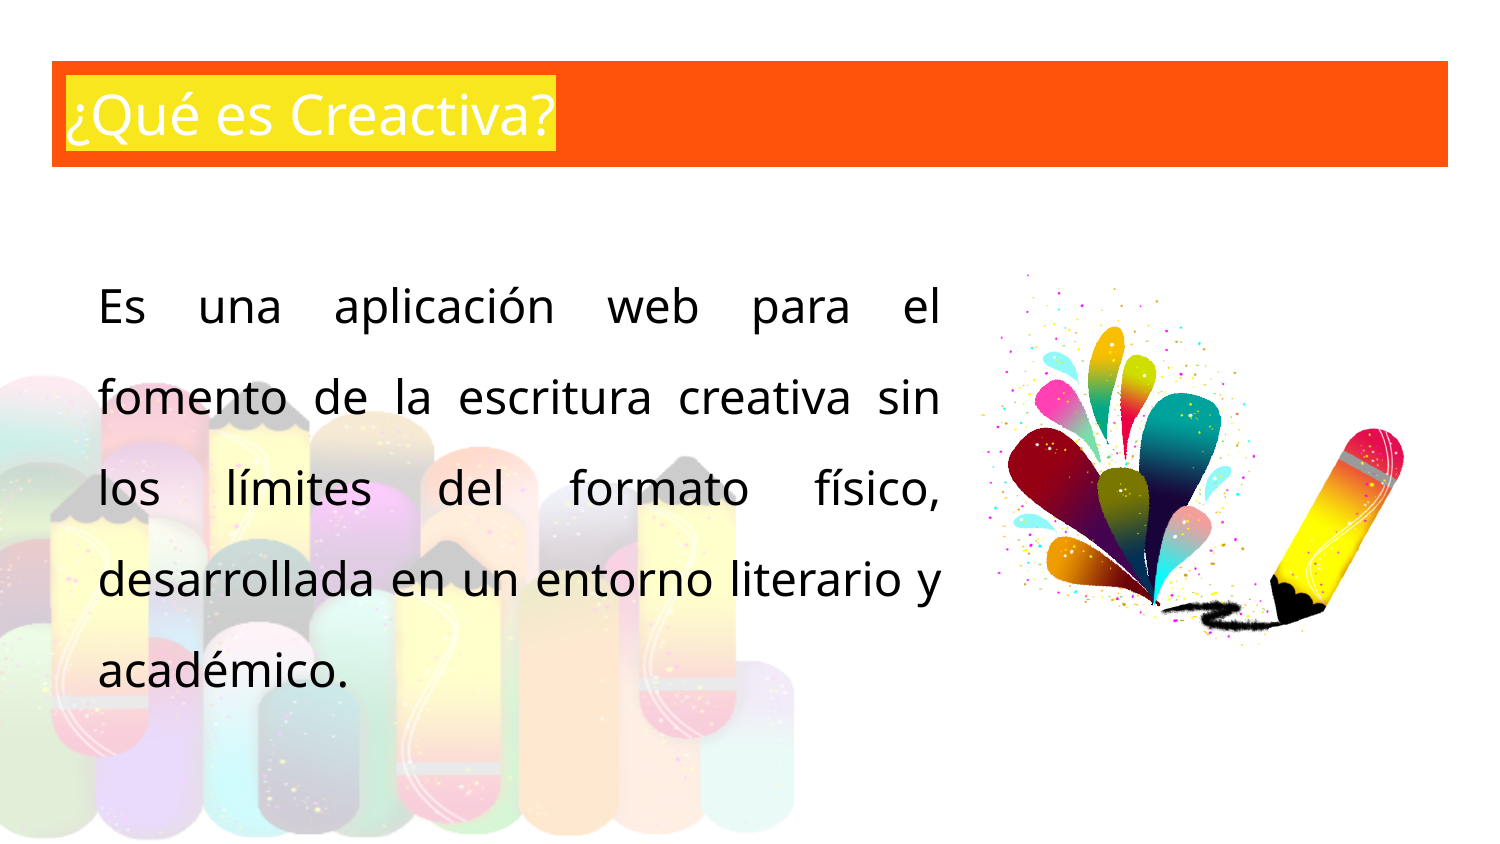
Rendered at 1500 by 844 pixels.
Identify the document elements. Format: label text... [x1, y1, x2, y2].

picture [0, 372, 893, 844]
title ¿Qué es Creactiva? [51, 59, 1449, 168]
picture [921, 233, 1458, 769]
list Es una aplicación web para el fomento de la escritura creativa sin los límites del formato físico, desarrollada en un entorno literario y académico. [82, 197, 957, 738]
